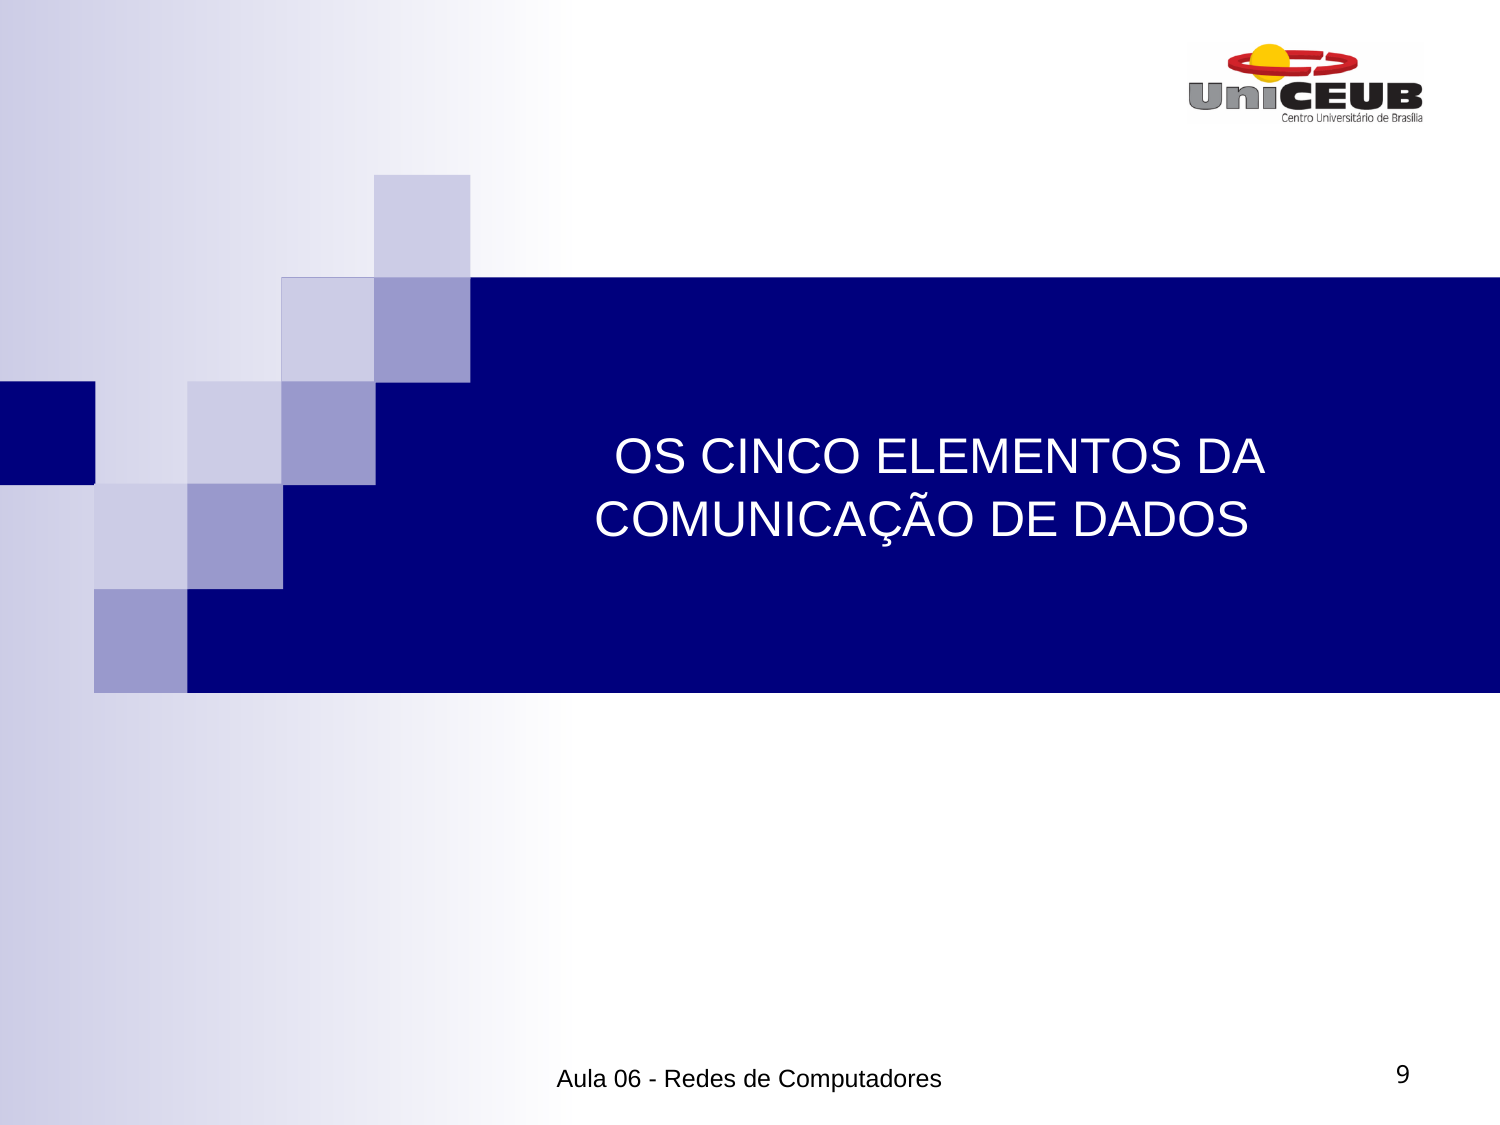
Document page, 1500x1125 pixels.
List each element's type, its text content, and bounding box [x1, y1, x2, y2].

footer Aula 06 - Redes de Computadores [512, 1025, 988, 1100]
title OS CINCO ELEMENTOS DA COMUNICAÇÃO DE DADOS [435, 295, 1424, 658]
text_box 9 [1074, 1024, 1425, 1100]
picture [1186, 42, 1424, 125]
